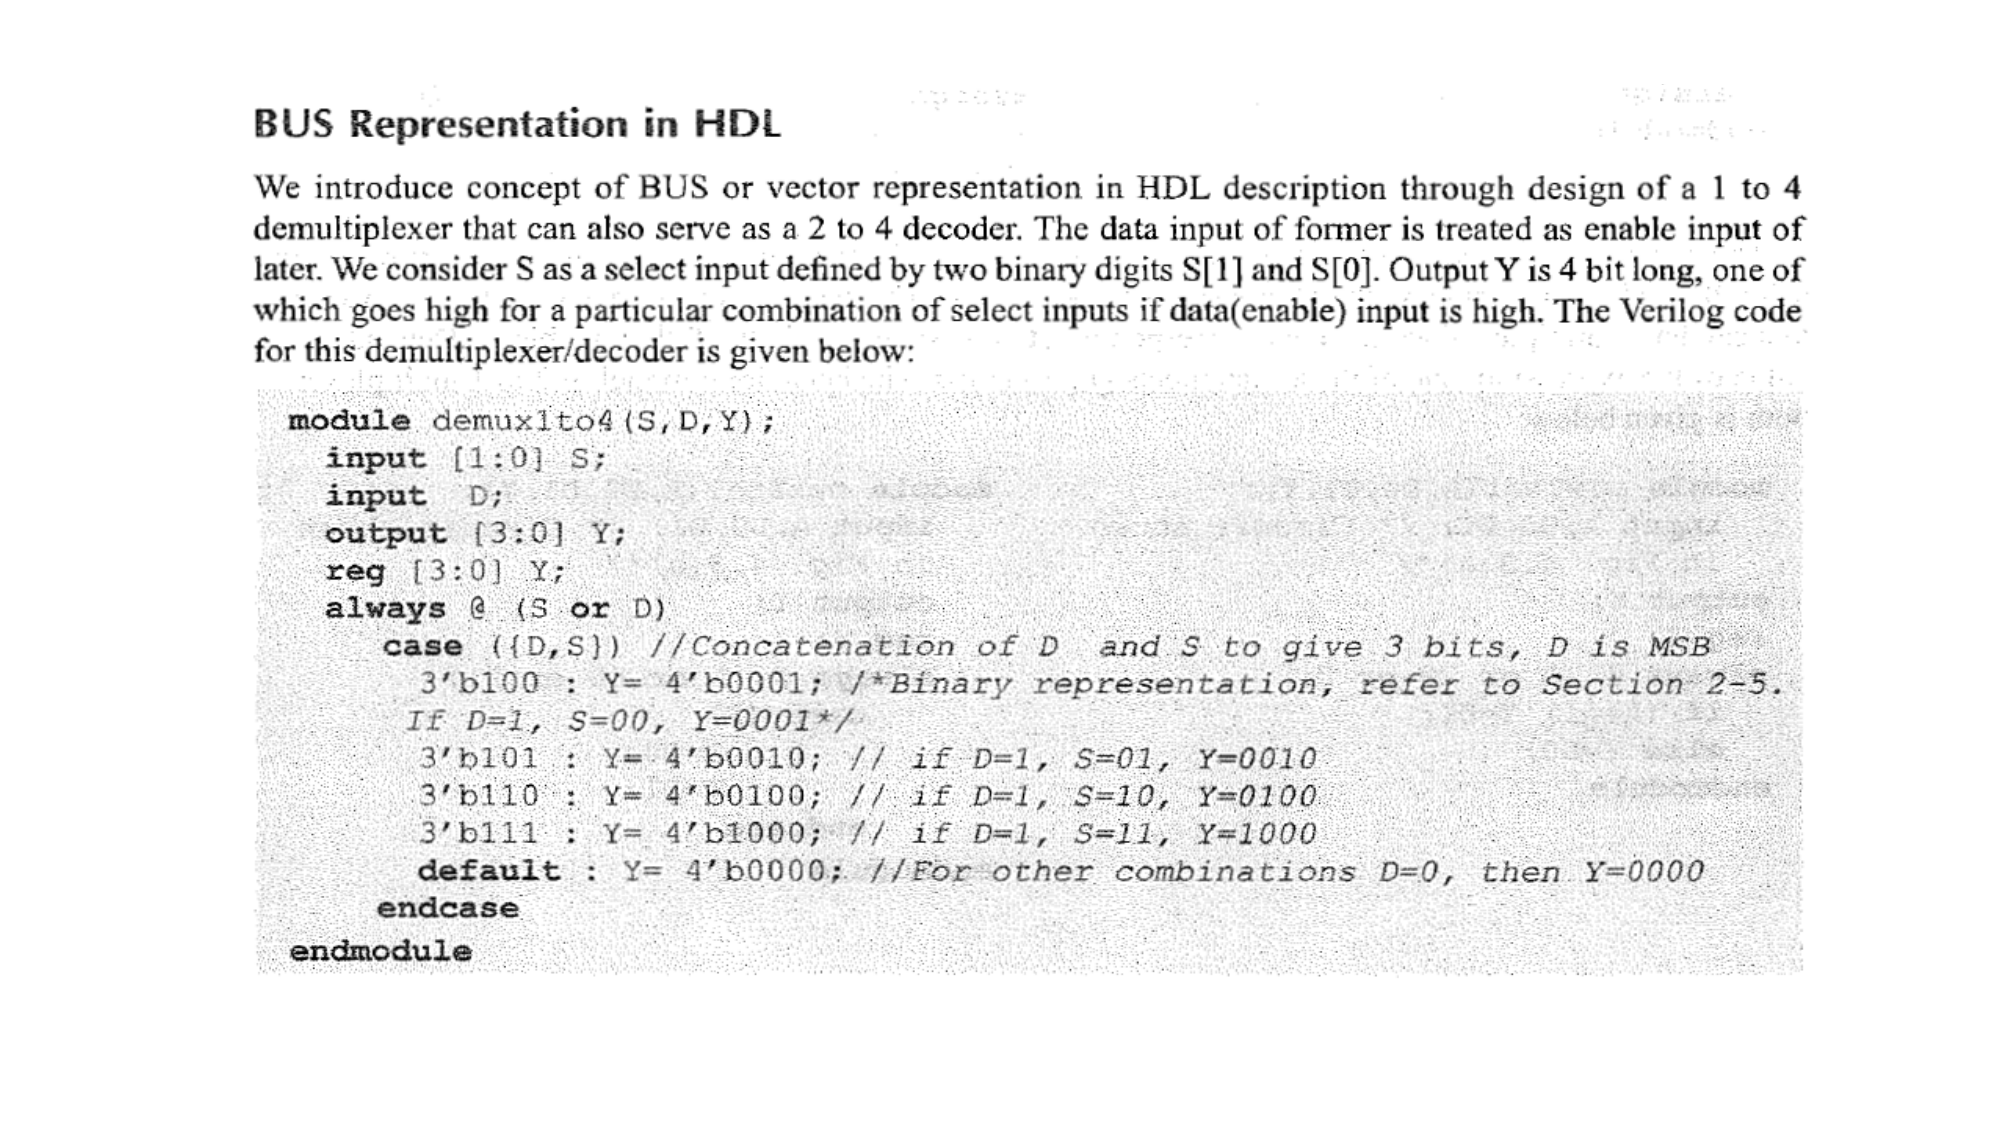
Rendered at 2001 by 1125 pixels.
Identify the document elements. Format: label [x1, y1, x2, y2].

picture [192, 84, 1843, 990]
